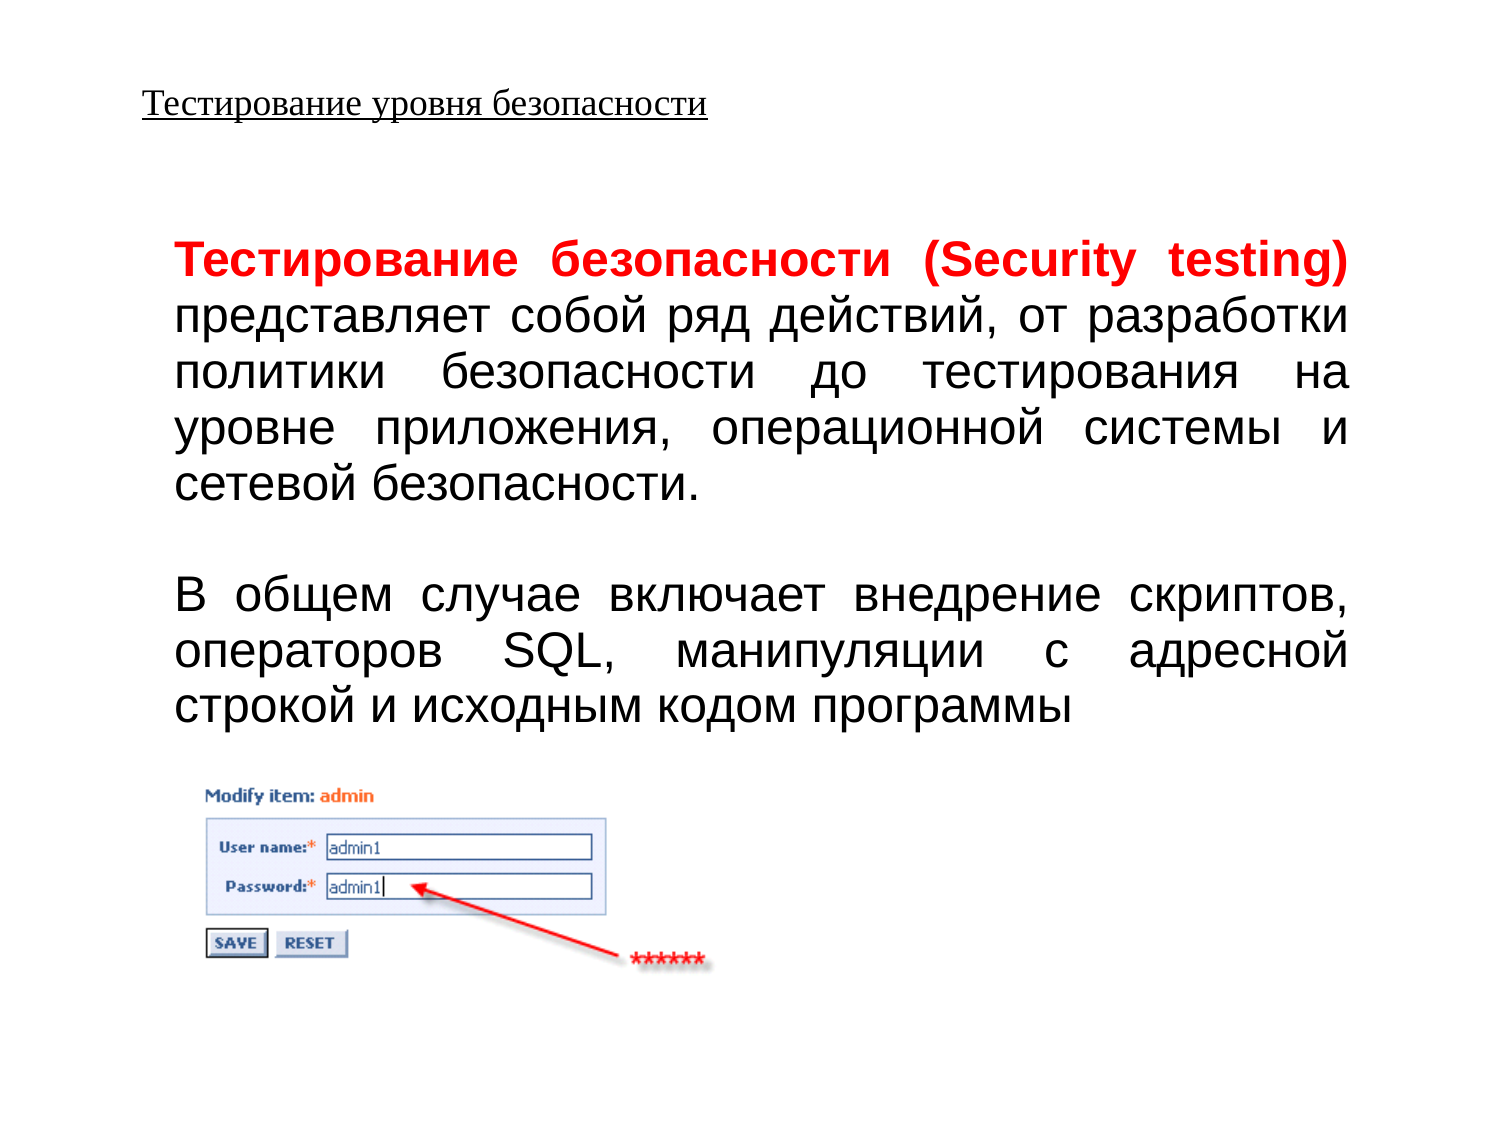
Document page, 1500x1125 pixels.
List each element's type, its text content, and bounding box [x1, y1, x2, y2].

picture [189, 774, 732, 985]
text_box Тестирование безопасности (Security testing) представляет собой ряд действий, от разработки политики безопасности до тестирования на уровне приложения, операционной системы и сетевой безопасности. В общем случае включает внедрение скриптов, операторов SQL, манипуляции с адресной строкой и исходным кодом программы [159, 224, 1365, 742]
text_box Тестирование уровня безопасности [49, 74, 800, 132]
